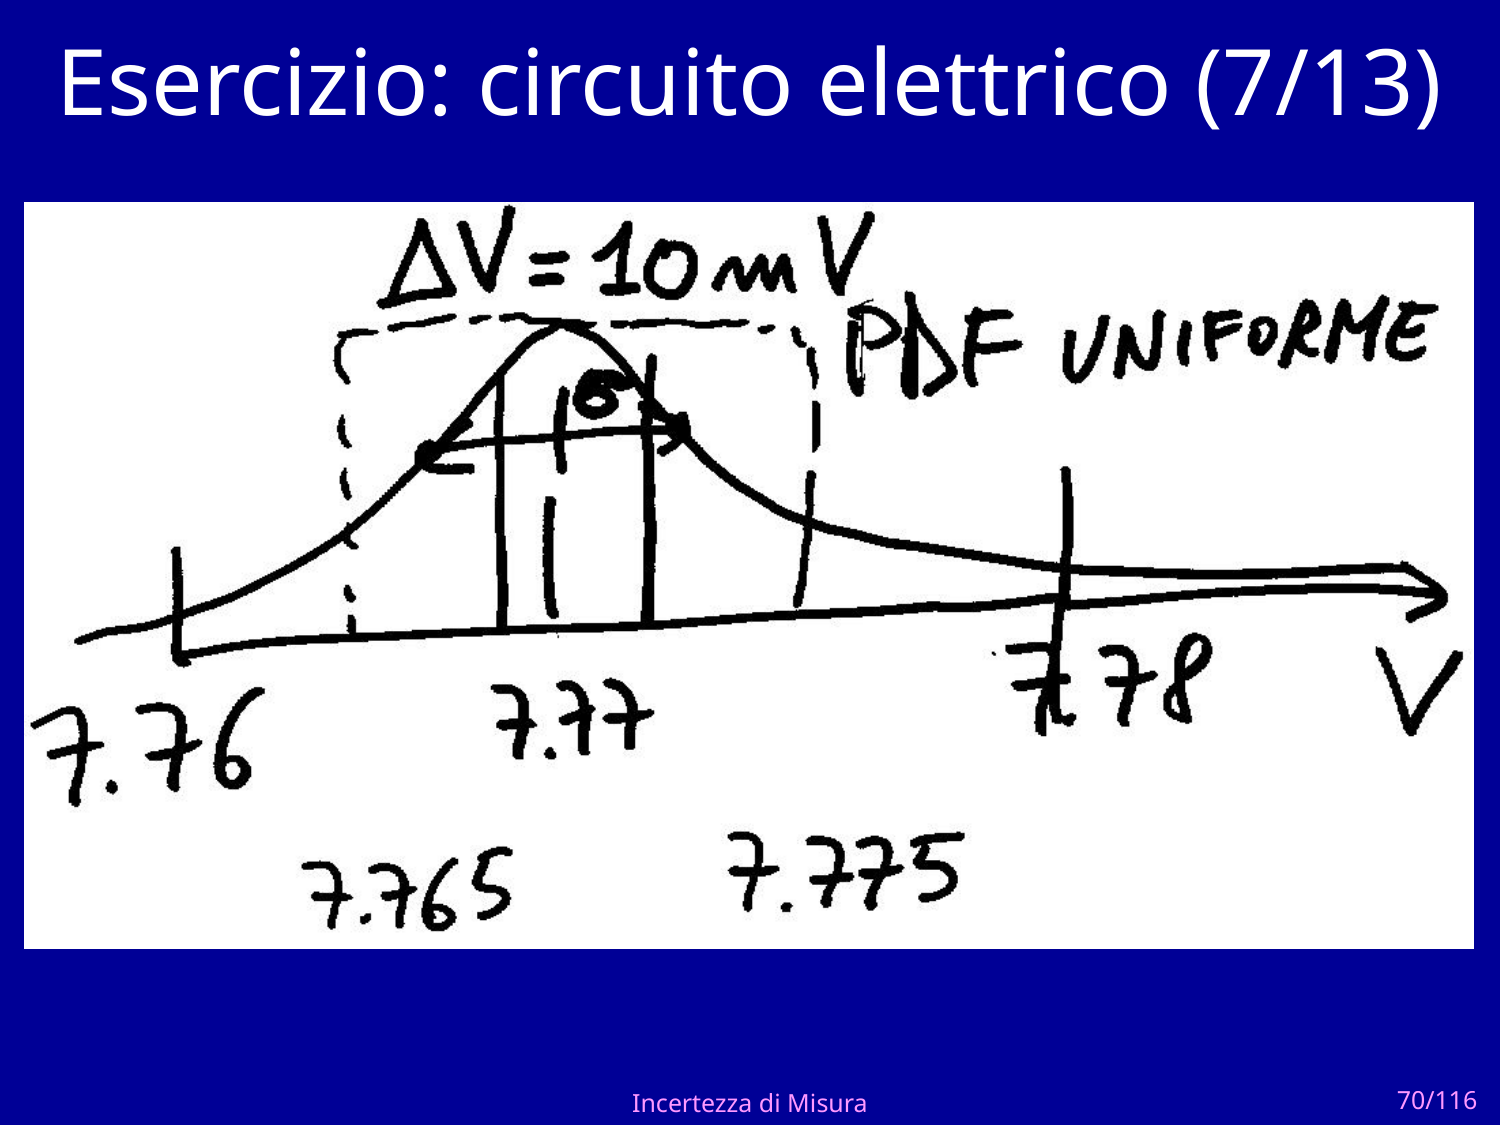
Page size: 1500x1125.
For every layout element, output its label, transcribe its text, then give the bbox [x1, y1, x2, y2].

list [24, 202, 1474, 949]
footer Incertezza di Misura [0, 1091, 1500, 1125]
title Esercizio: circuito elettrico (7/13) [0, 0, 1500, 166]
